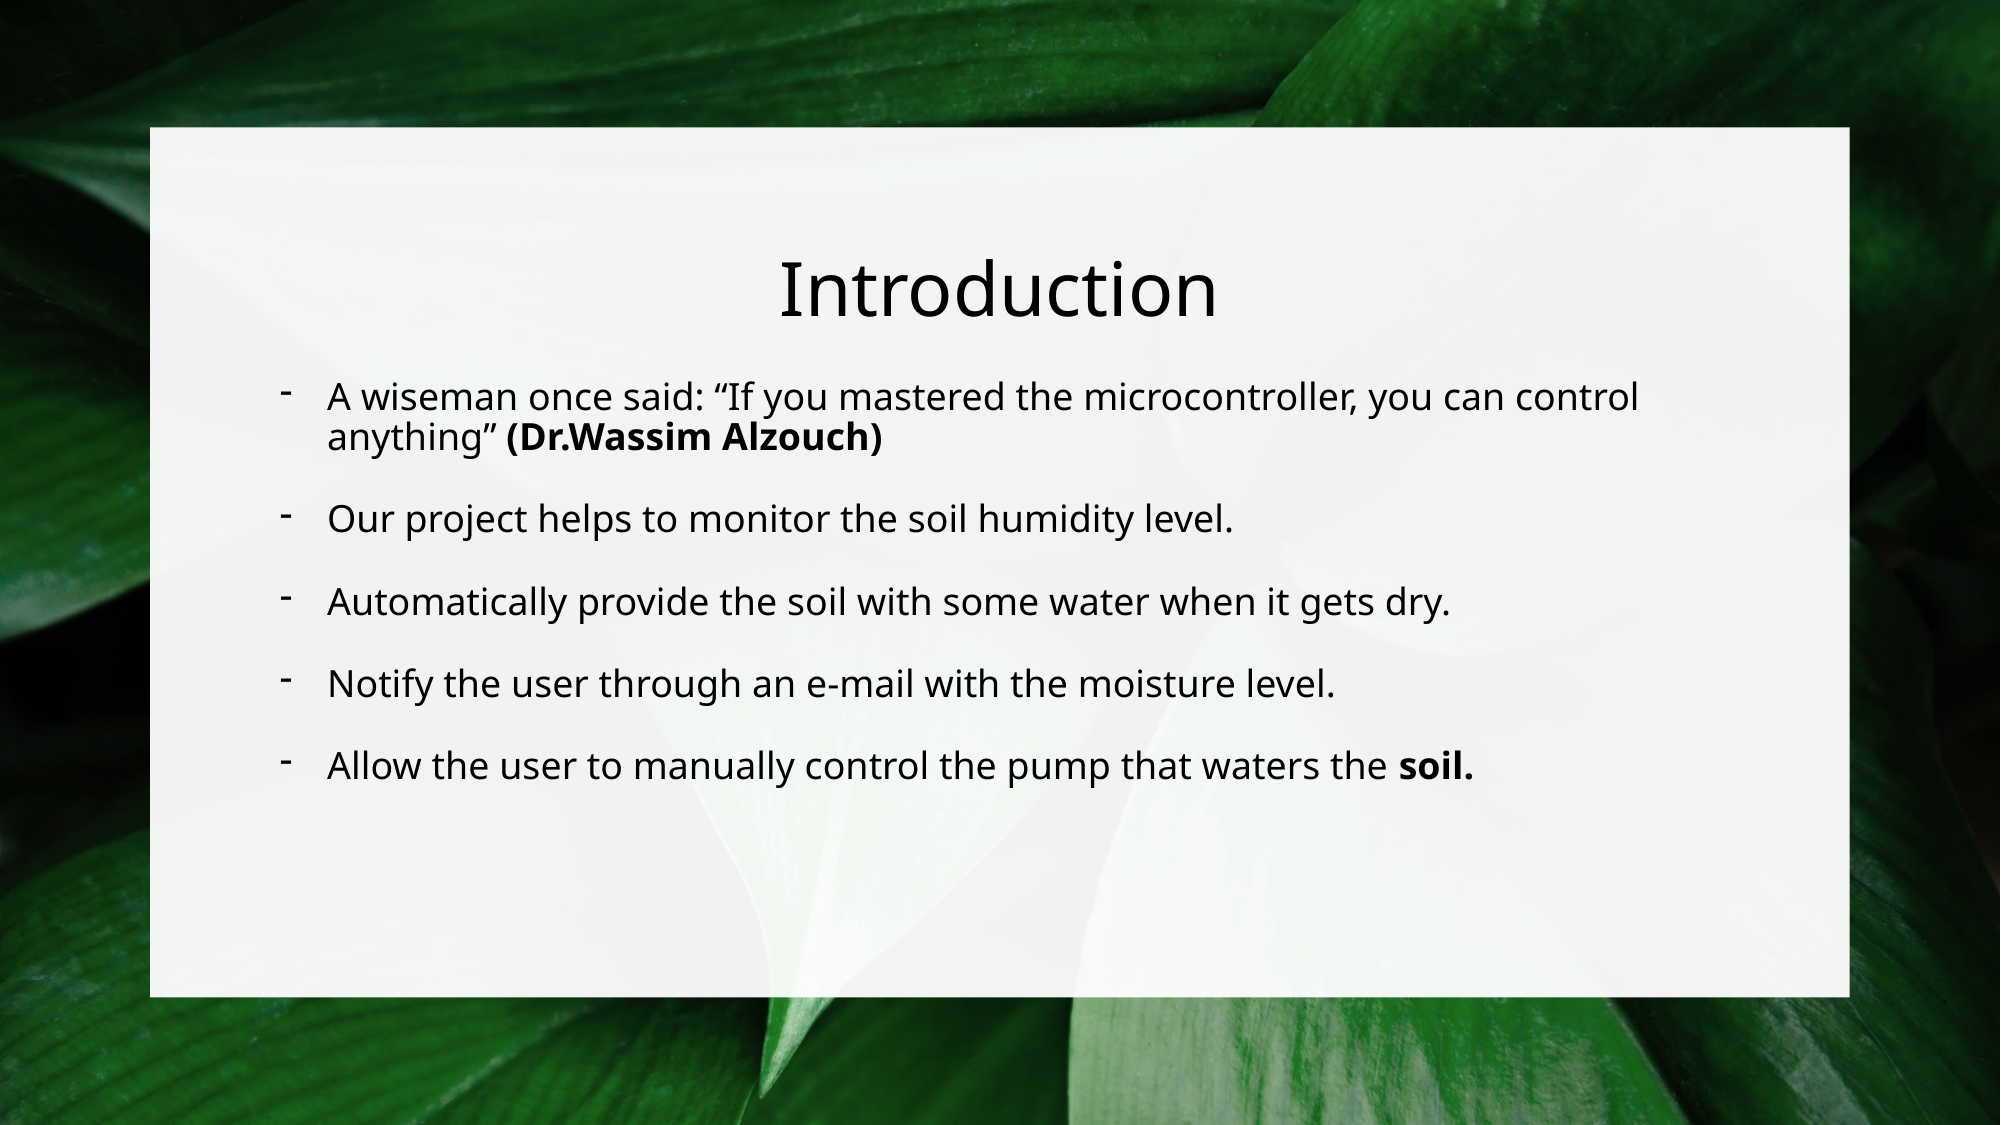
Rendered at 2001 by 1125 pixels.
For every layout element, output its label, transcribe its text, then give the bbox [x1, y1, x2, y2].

picture [0, 0, 2000, 1125]
title Introduction [265, 163, 1735, 340]
list A wiseman once said: “If you mastered the microcontroller, you can control anything” (Dr.Wassim Alzouch) Our project helps to monitor the soil humidity level. Automatically provide the soil with some water when it gets dry. Notify the user through an e-mail with the moisture level. Allow the user to manually control the pump that waters the soil. [265, 370, 1735, 952]
